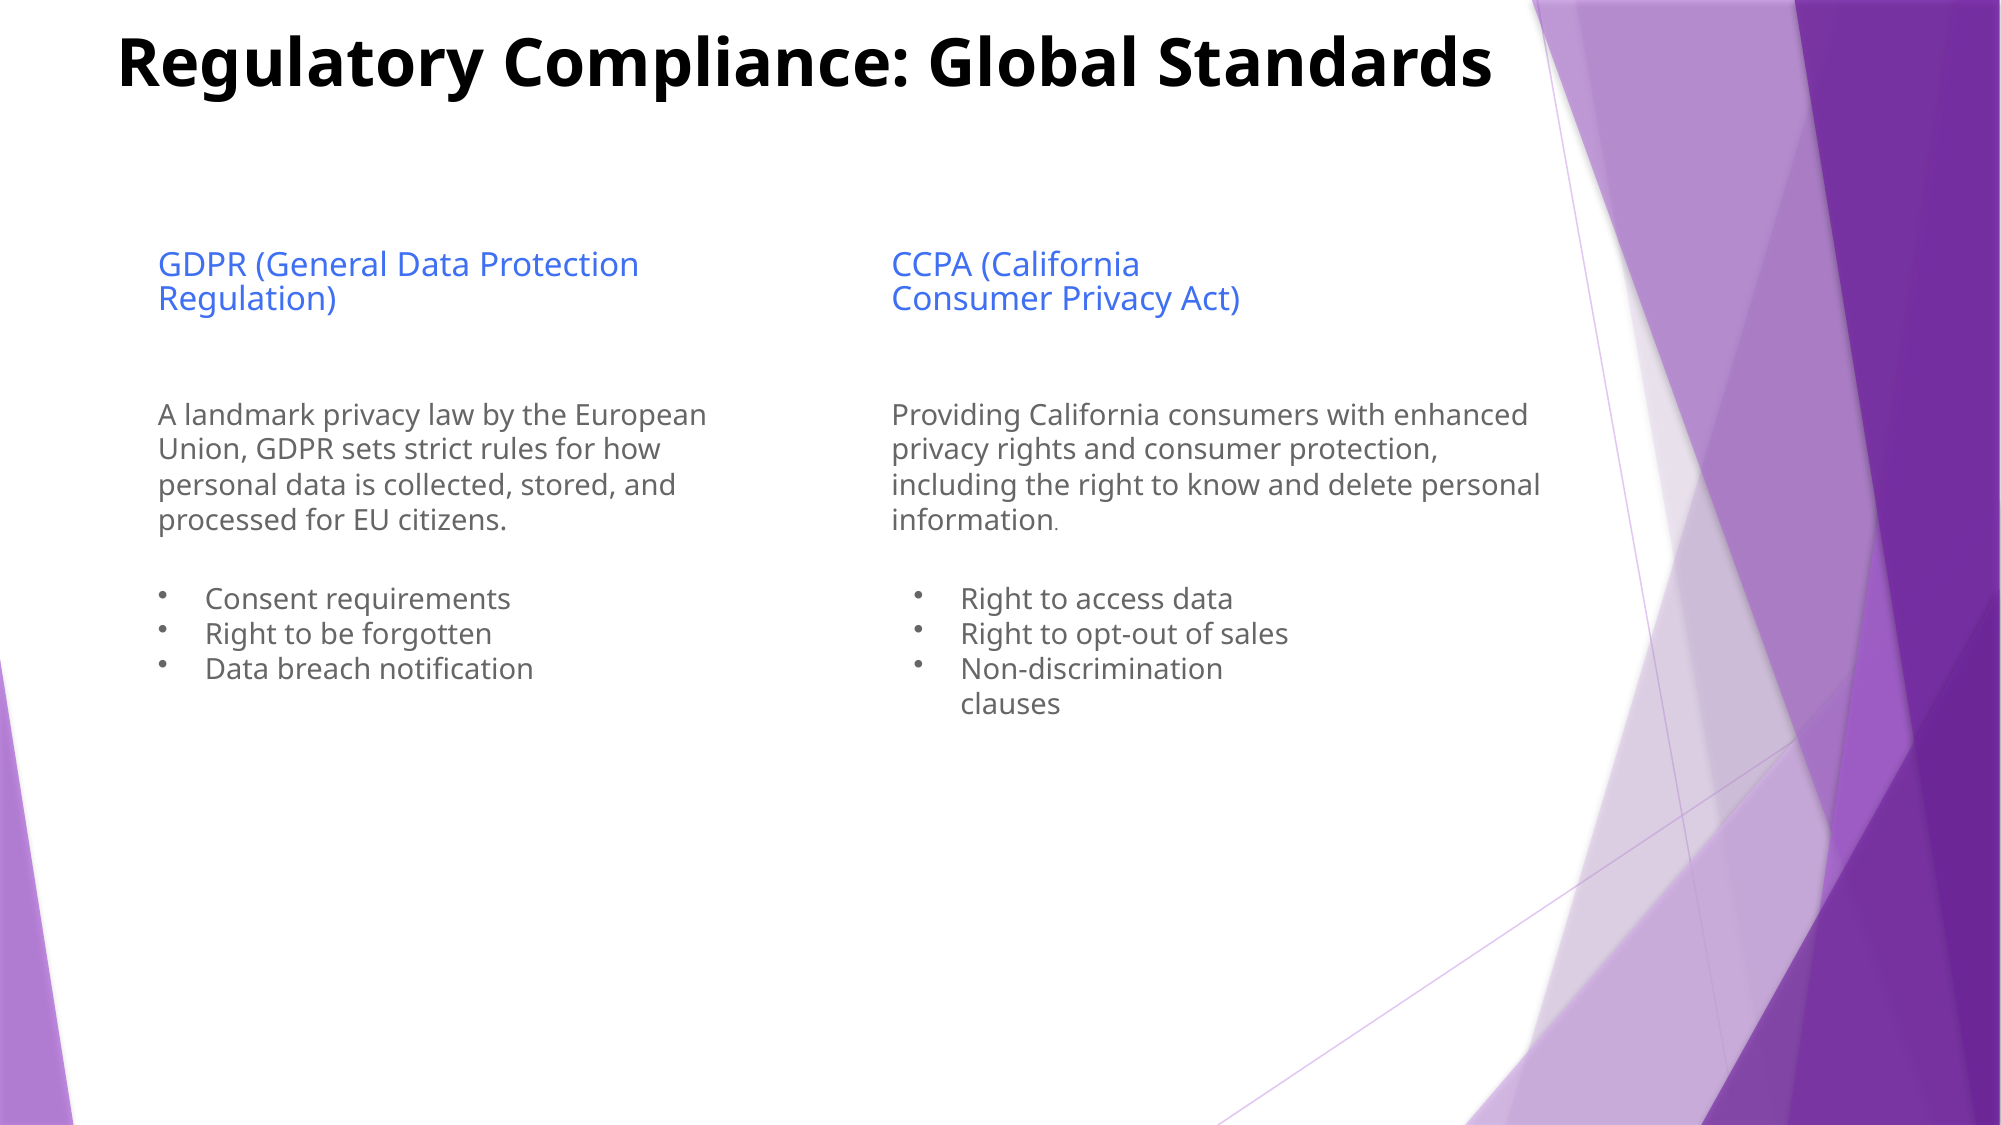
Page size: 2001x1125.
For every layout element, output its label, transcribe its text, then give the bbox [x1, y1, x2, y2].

text_box CCPA (California Consumer Privacy Act) [891, 249, 1303, 318]
text_box GDPR (General Data Protection Regulation) [157, 249, 683, 318]
text_box Regulatory Compliance: Global Standards [116, 54, 795, 100]
text_box Right to access data Right to opt-out of sales Non-discrimination clauses [913, 580, 1325, 658]
text_box Consent requirements Right to be forgotten Data breach notification [157, 580, 569, 658]
text_box Providing California consumers with enhanced privacy rights and consumer protection, including the right to know and delete personal information. [891, 395, 1545, 466]
text_box A landmark privacy law by the European Union, GDPR sets strict rules for how personal data is collected, stored, and processed for EU citizens. [157, 395, 753, 466]
